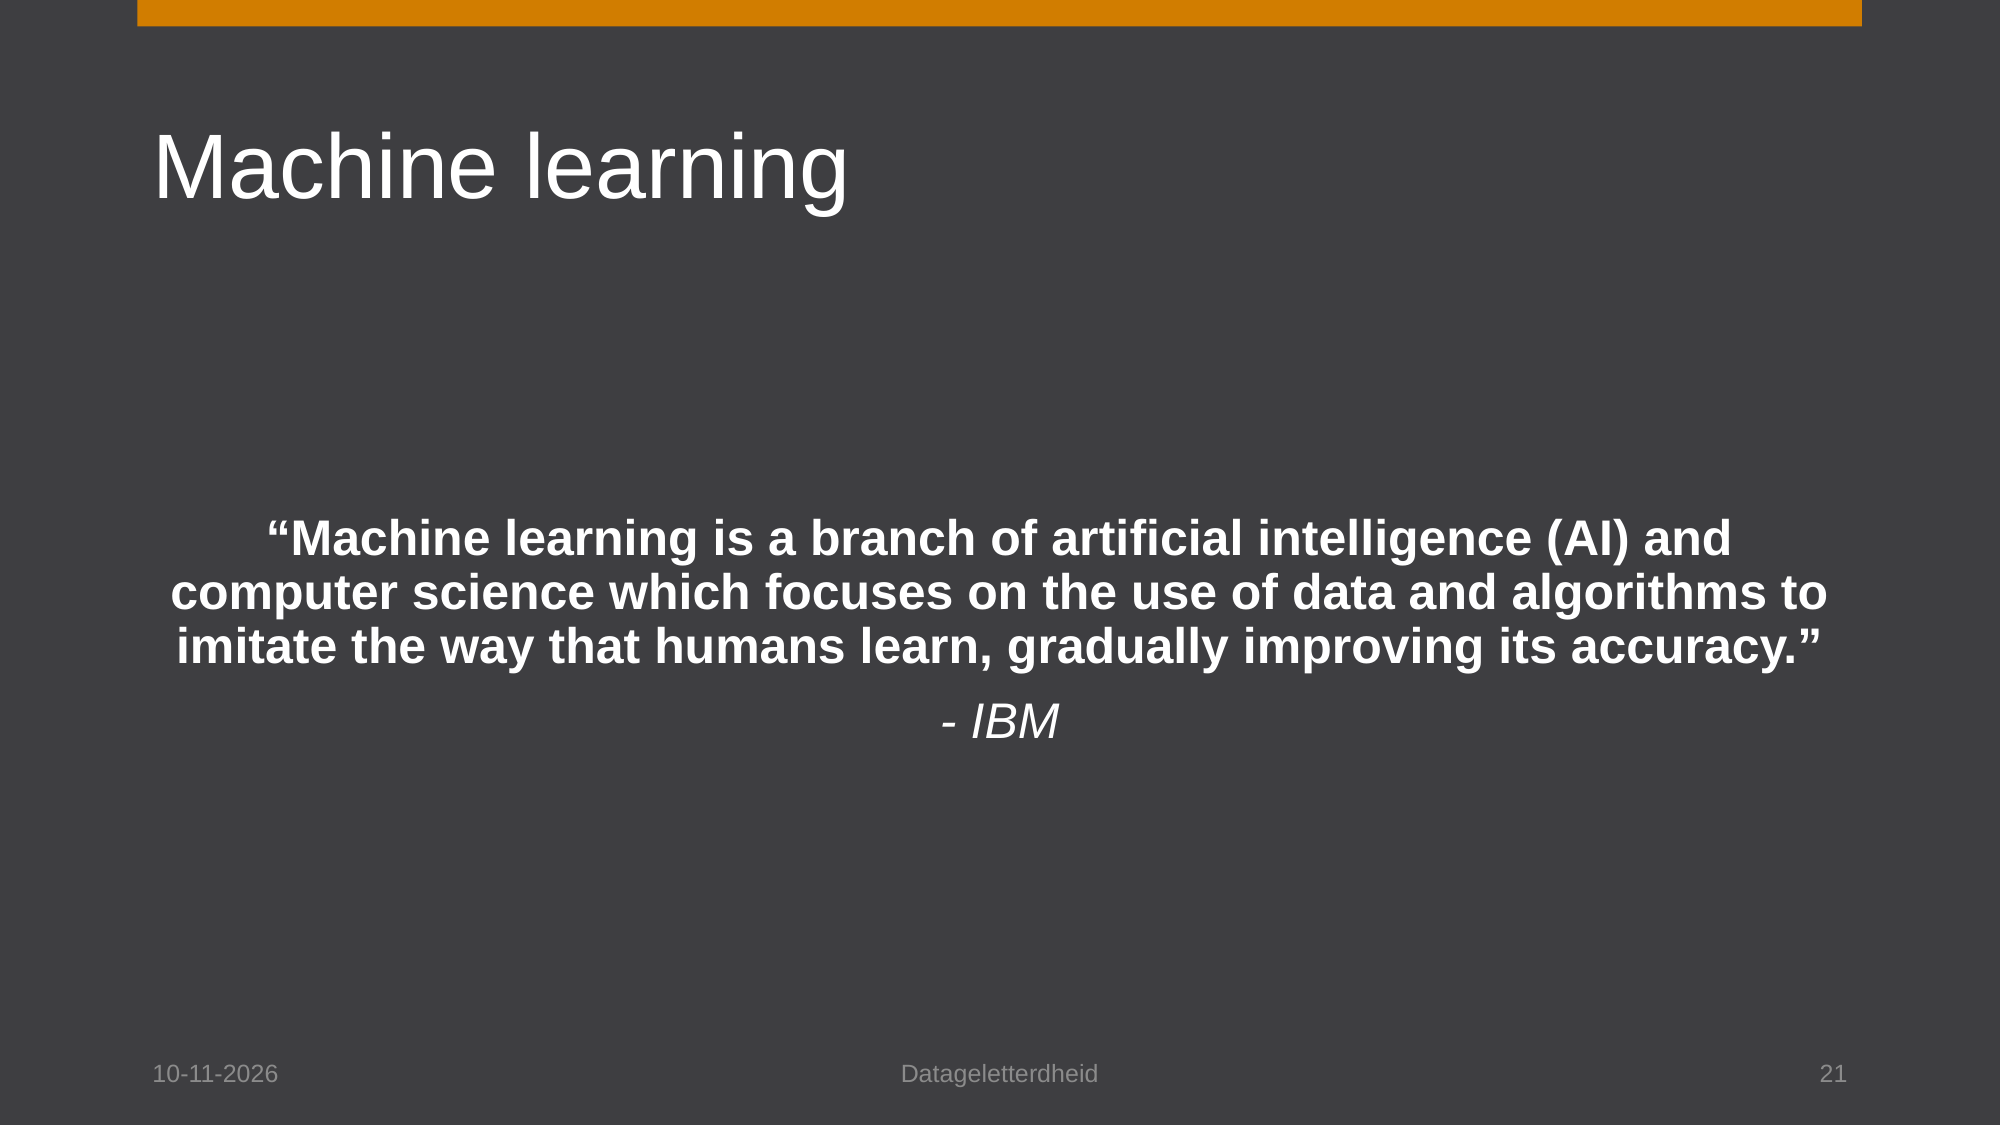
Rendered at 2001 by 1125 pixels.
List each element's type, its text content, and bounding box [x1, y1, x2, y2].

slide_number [137, 1042, 588, 1103]
slide_number 21 [1412, 1042, 1863, 1103]
title Machine learning [137, 59, 1863, 278]
footer Datageletterdheid [662, 1042, 1338, 1103]
list “Machine learning is a branch of artificial intelligence (AI) and computer science which focuses on the use of data and algorithms to imitate the way that humans learn, gradually improving its accuracy.” - IBM [137, 299, 1863, 981]
